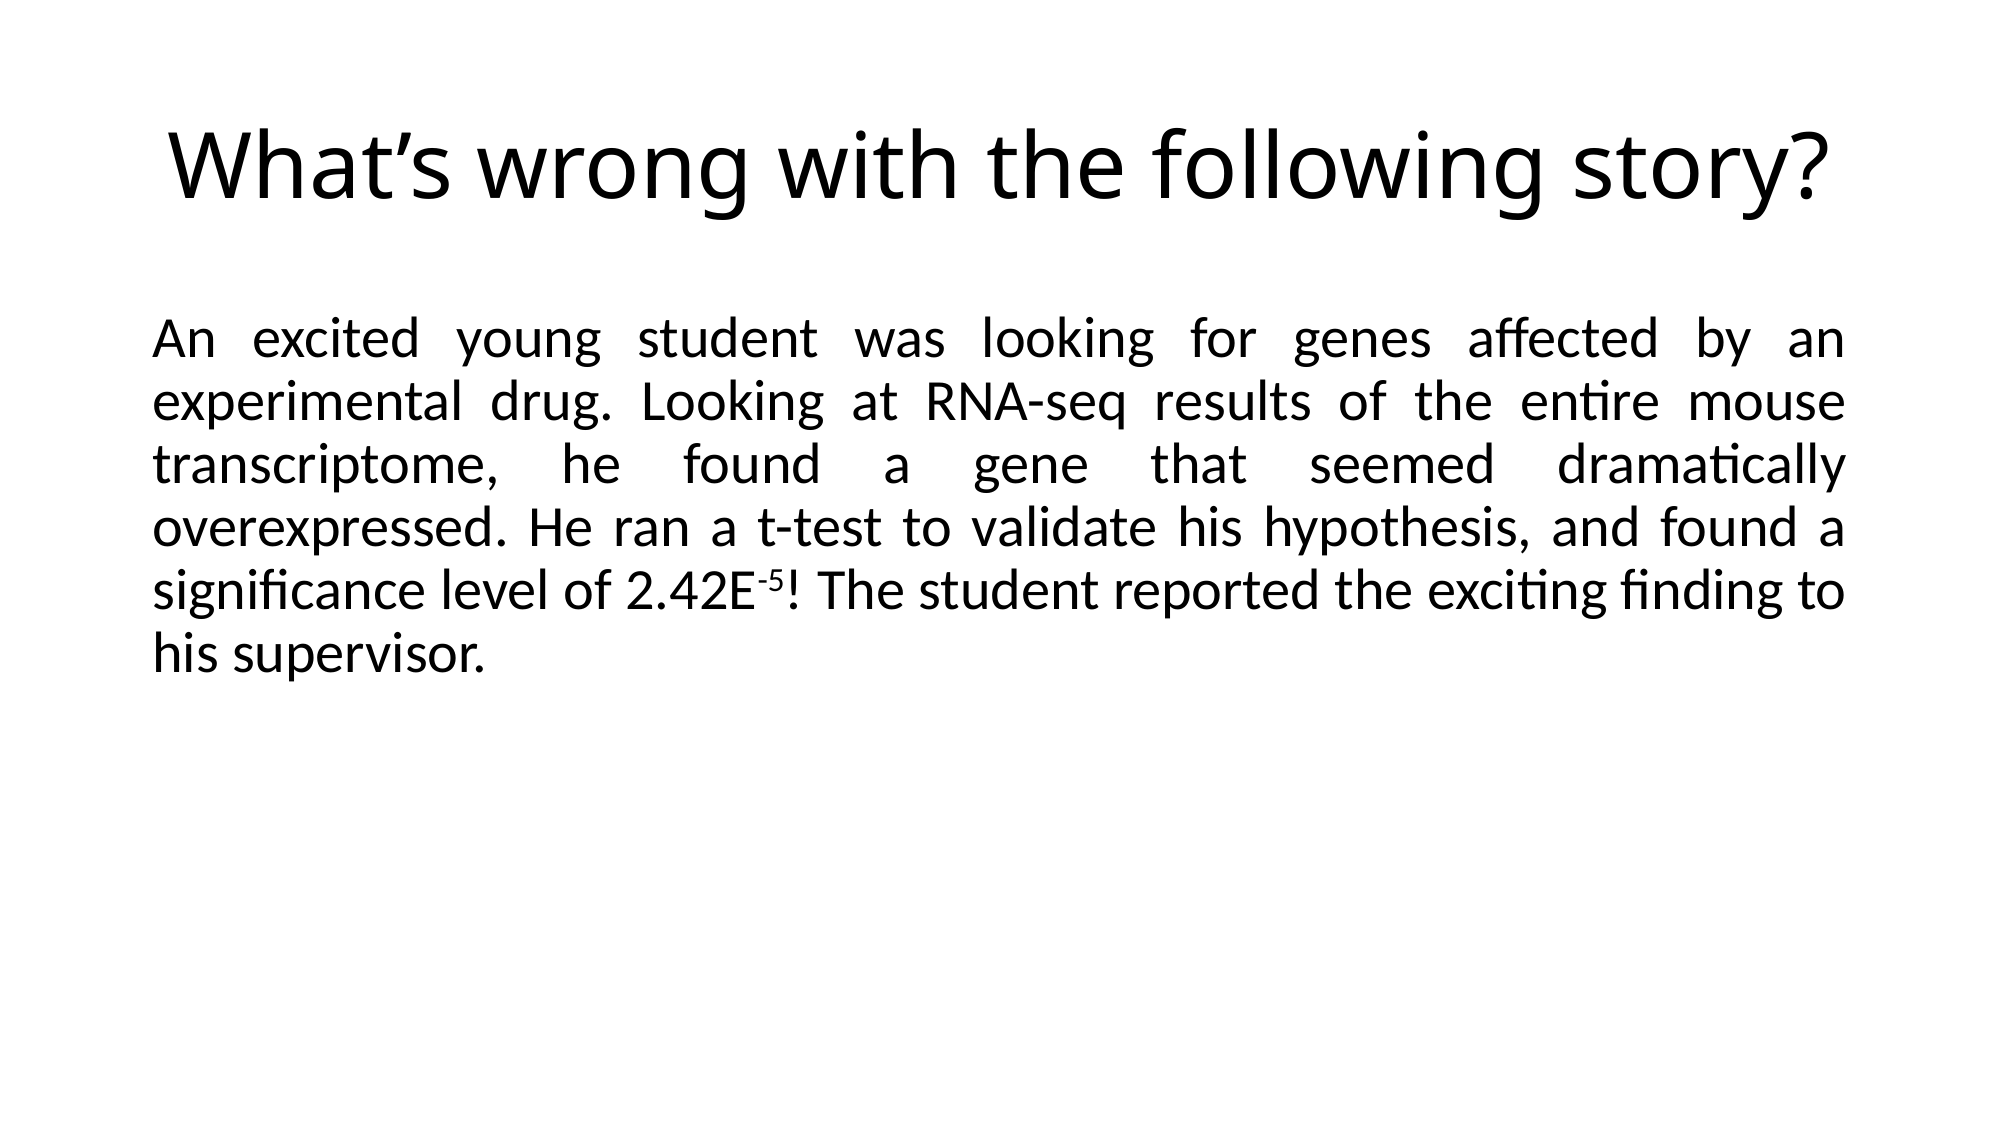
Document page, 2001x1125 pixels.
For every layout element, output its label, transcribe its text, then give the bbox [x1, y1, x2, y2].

title What’s wrong with the following story? [137, 59, 1863, 278]
list An excited young student was looking for genes affected by an experimental drug. Looking at RNA-seq results of the entire mouse transcriptome, he found a gene that seemed dramatically overexpressed. He ran a t-test to validate his hypothesis, and found a significance level of 2.42E-5! The student reported the exciting finding to his supervisor. [137, 299, 1863, 1014]
